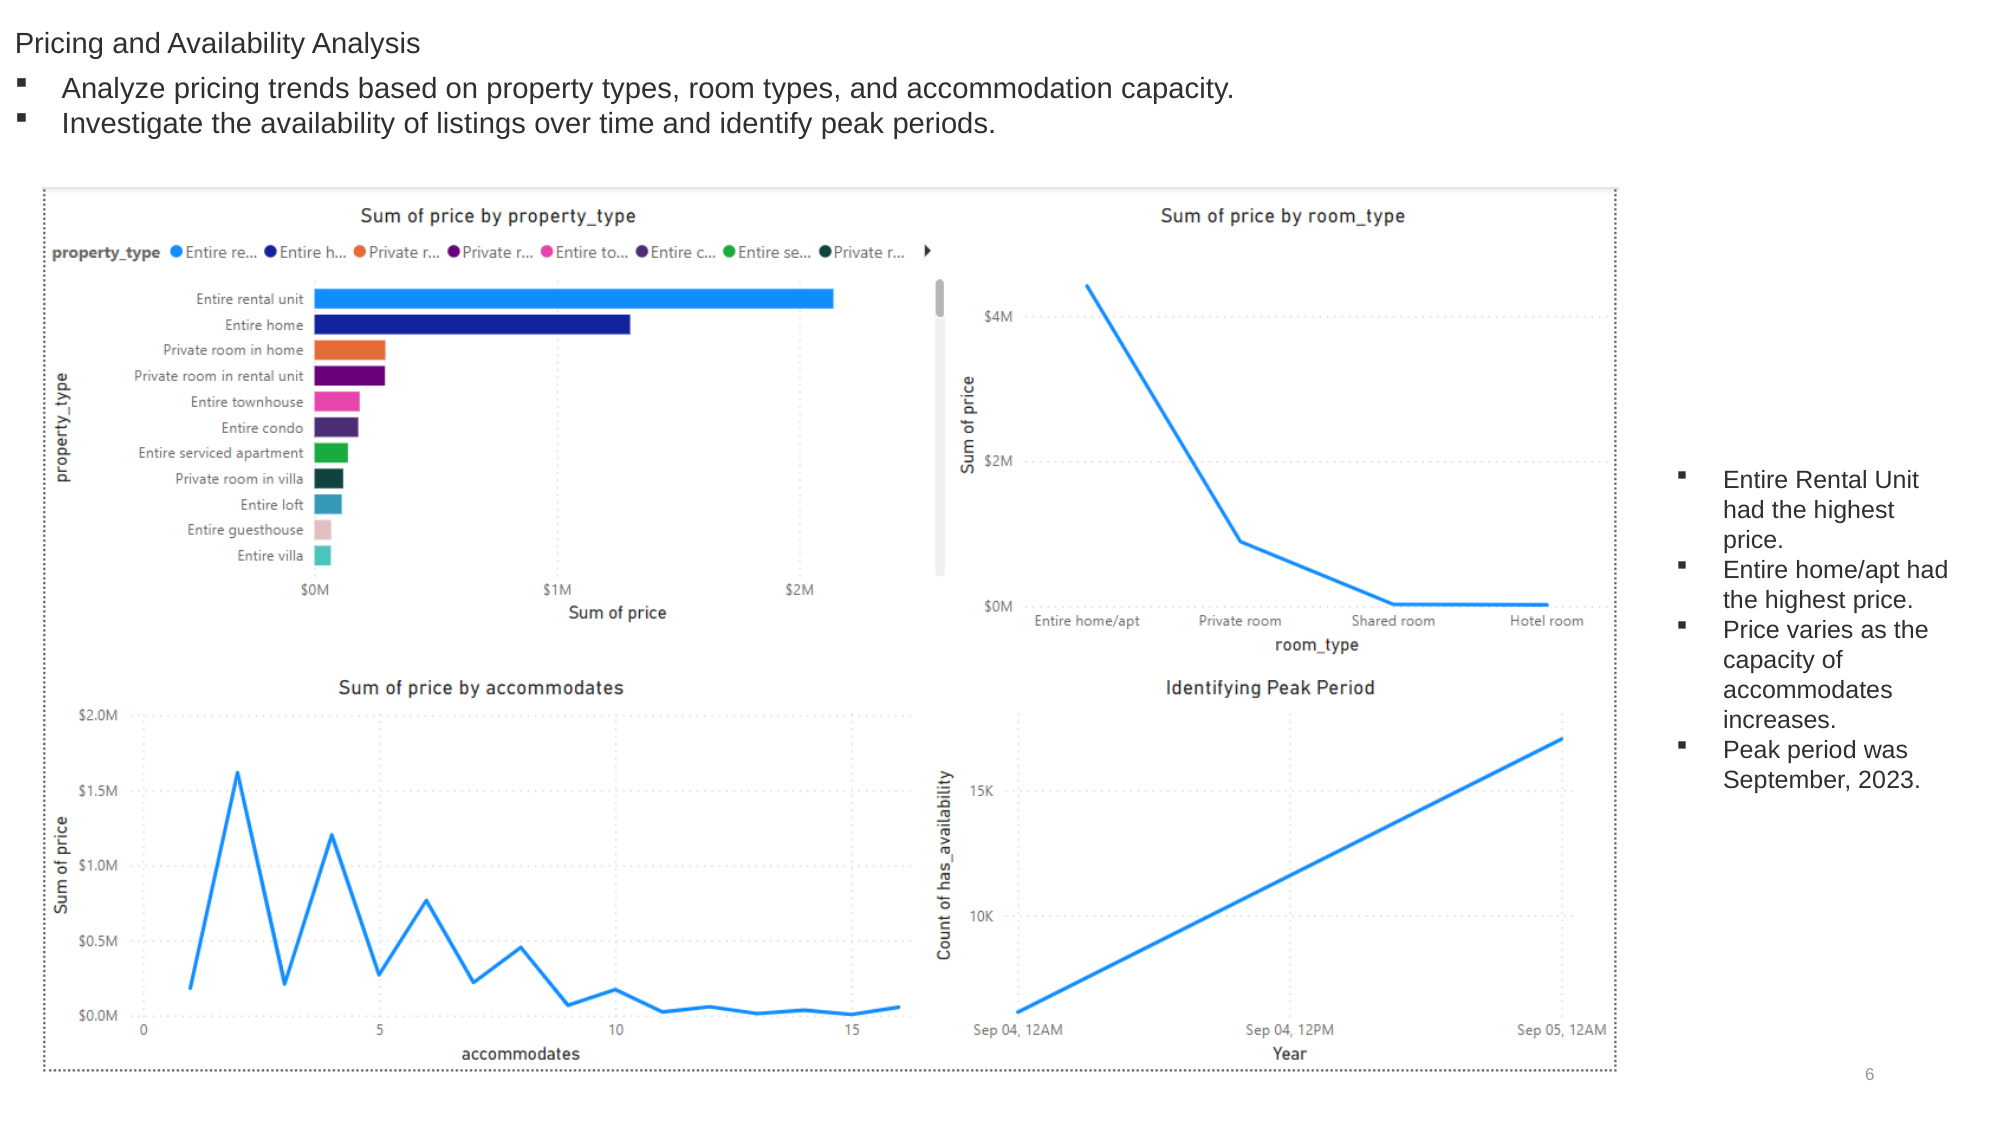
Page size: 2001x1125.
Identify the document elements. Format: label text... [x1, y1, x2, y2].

slide_number 6 [1452, 1056, 1890, 1092]
text_box Pricing and Availability Analysis Analyze pricing trends based on property types, room types, and accommodation capacity. Investigate the availability of listings over time and identify peak periods. [0, 16, 1662, 147]
picture [42, 187, 1619, 1074]
text_box Entire Rental Unit had the highest price. Entire home/apt had the highest price. Price varies as the capacity of accommodates increases. Peak period was September, 2023. [1661, 456, 1975, 801]
